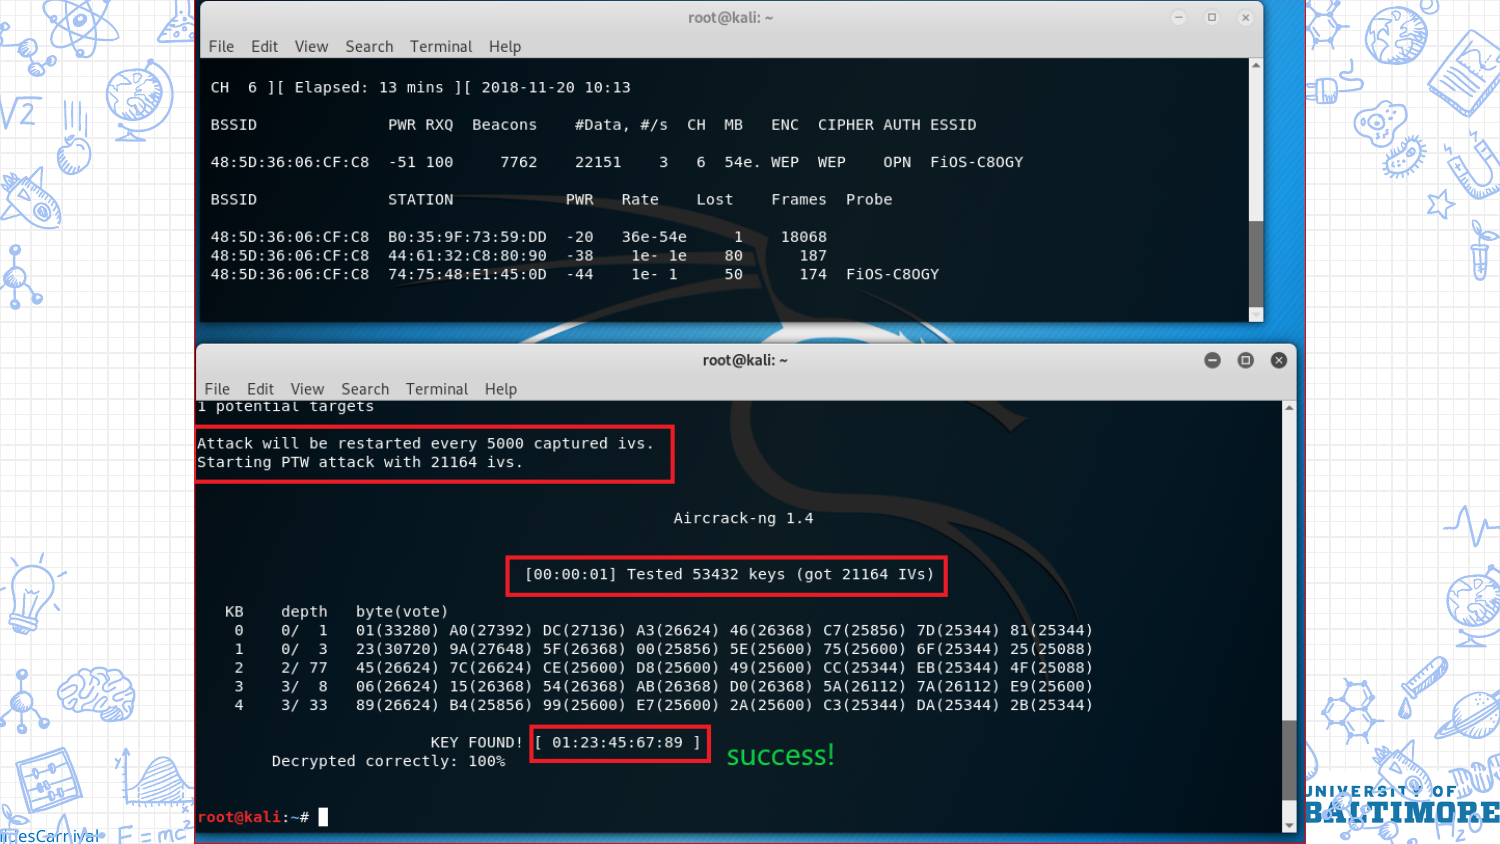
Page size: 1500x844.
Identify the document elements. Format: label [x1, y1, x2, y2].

picture [1388, 823, 1396, 835]
picture [1342, 796, 1349, 806]
picture [1381, 771, 1421, 792]
picture [1481, 771, 1489, 788]
picture [1405, 773, 1430, 800]
picture [194, 0, 1500, 844]
picture [1471, 771, 1479, 786]
picture [1354, 819, 1361, 827]
picture [1479, 779, 1483, 790]
picture [1408, 786, 1417, 792]
picture [1375, 780, 1390, 791]
